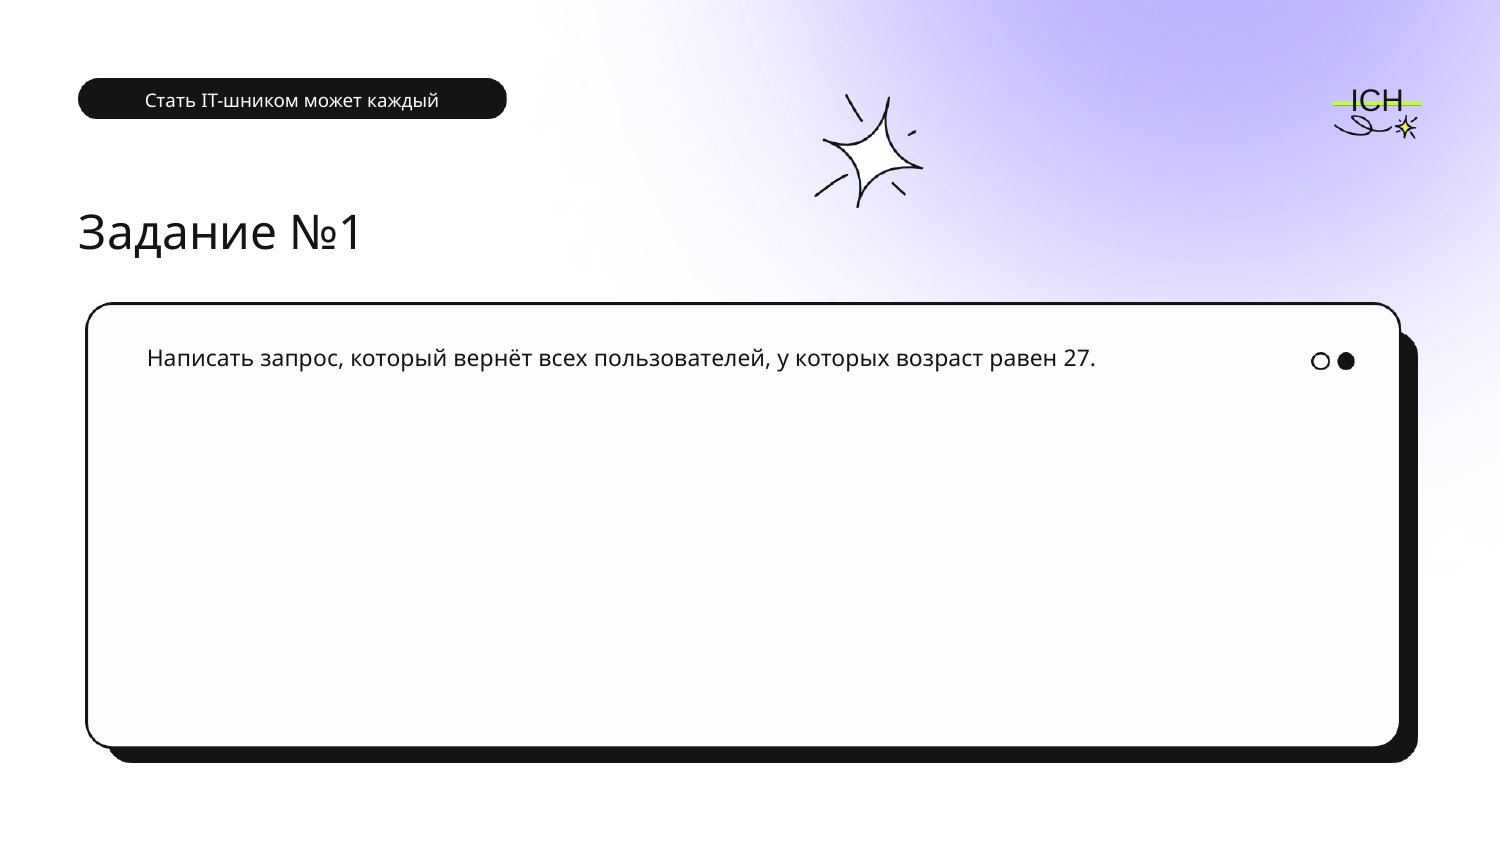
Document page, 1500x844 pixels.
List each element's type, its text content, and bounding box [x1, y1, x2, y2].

text_box Задание №1 [78, 196, 482, 248]
picture [77, 0, 1500, 763]
